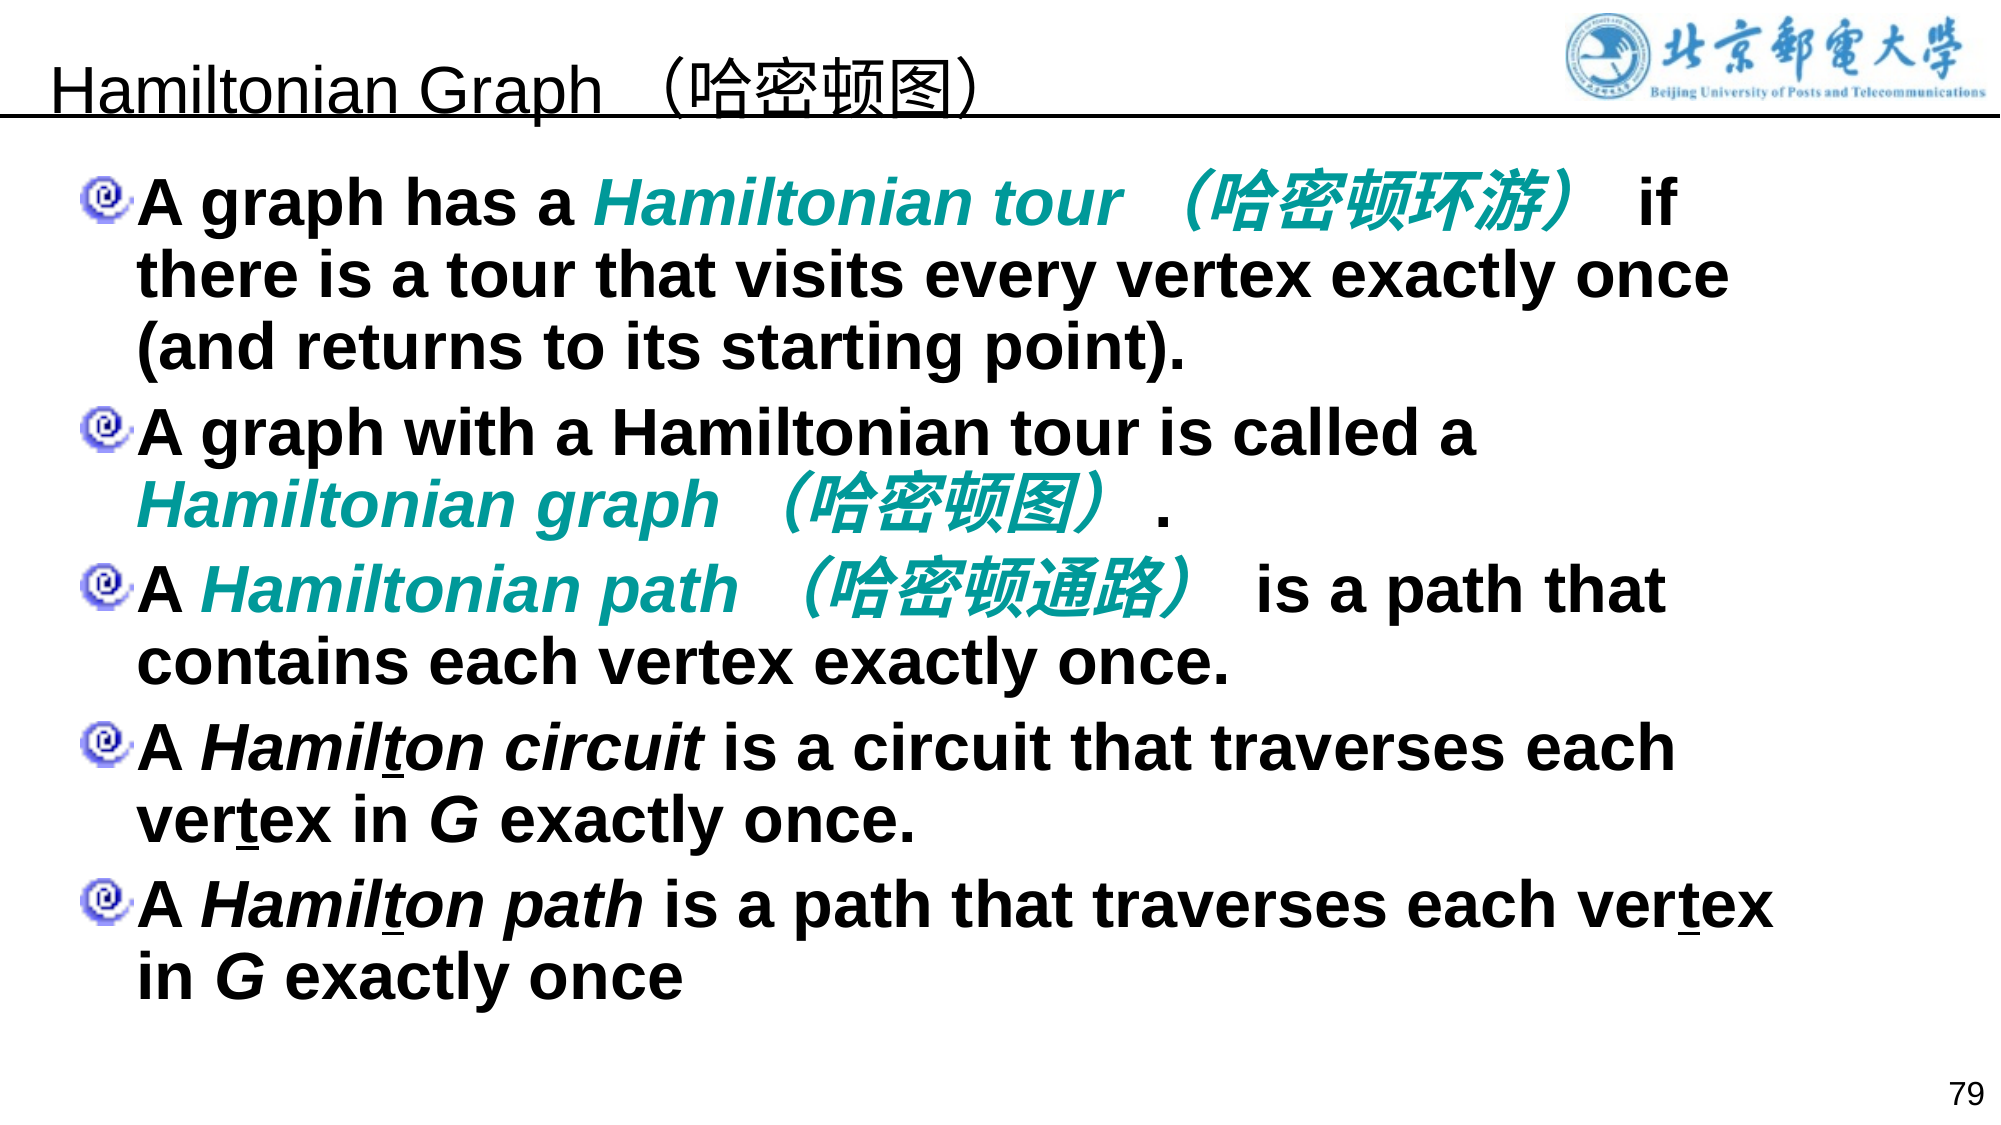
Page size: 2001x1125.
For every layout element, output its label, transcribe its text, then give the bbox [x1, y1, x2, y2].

picture [80, 721, 134, 768]
picture [80, 406, 134, 453]
picture [80, 878, 134, 926]
picture [80, 563, 134, 611]
picture [1849, 13, 1988, 101]
picture [80, 176, 134, 224]
text_box Hamiltonian Graph（哈密顿图） [34, 0, 1849, 135]
text_box A graph has a Hamiltonian tour（哈密顿环游） if there is a tour that visits every vertex exactly once (and returns to its starting point). A graph with a Hamiltonian tour is called a Hamiltonian graph（哈密顿图）. A Hamiltonian path（哈密顿通路） is a path that contains each vertex exactly once. A Hamilton circuit is a circuit that traverses each vertex in G exactly once. A Hamilton path is a path that traverses each vertex in G exactly once [65, 160, 1866, 1107]
